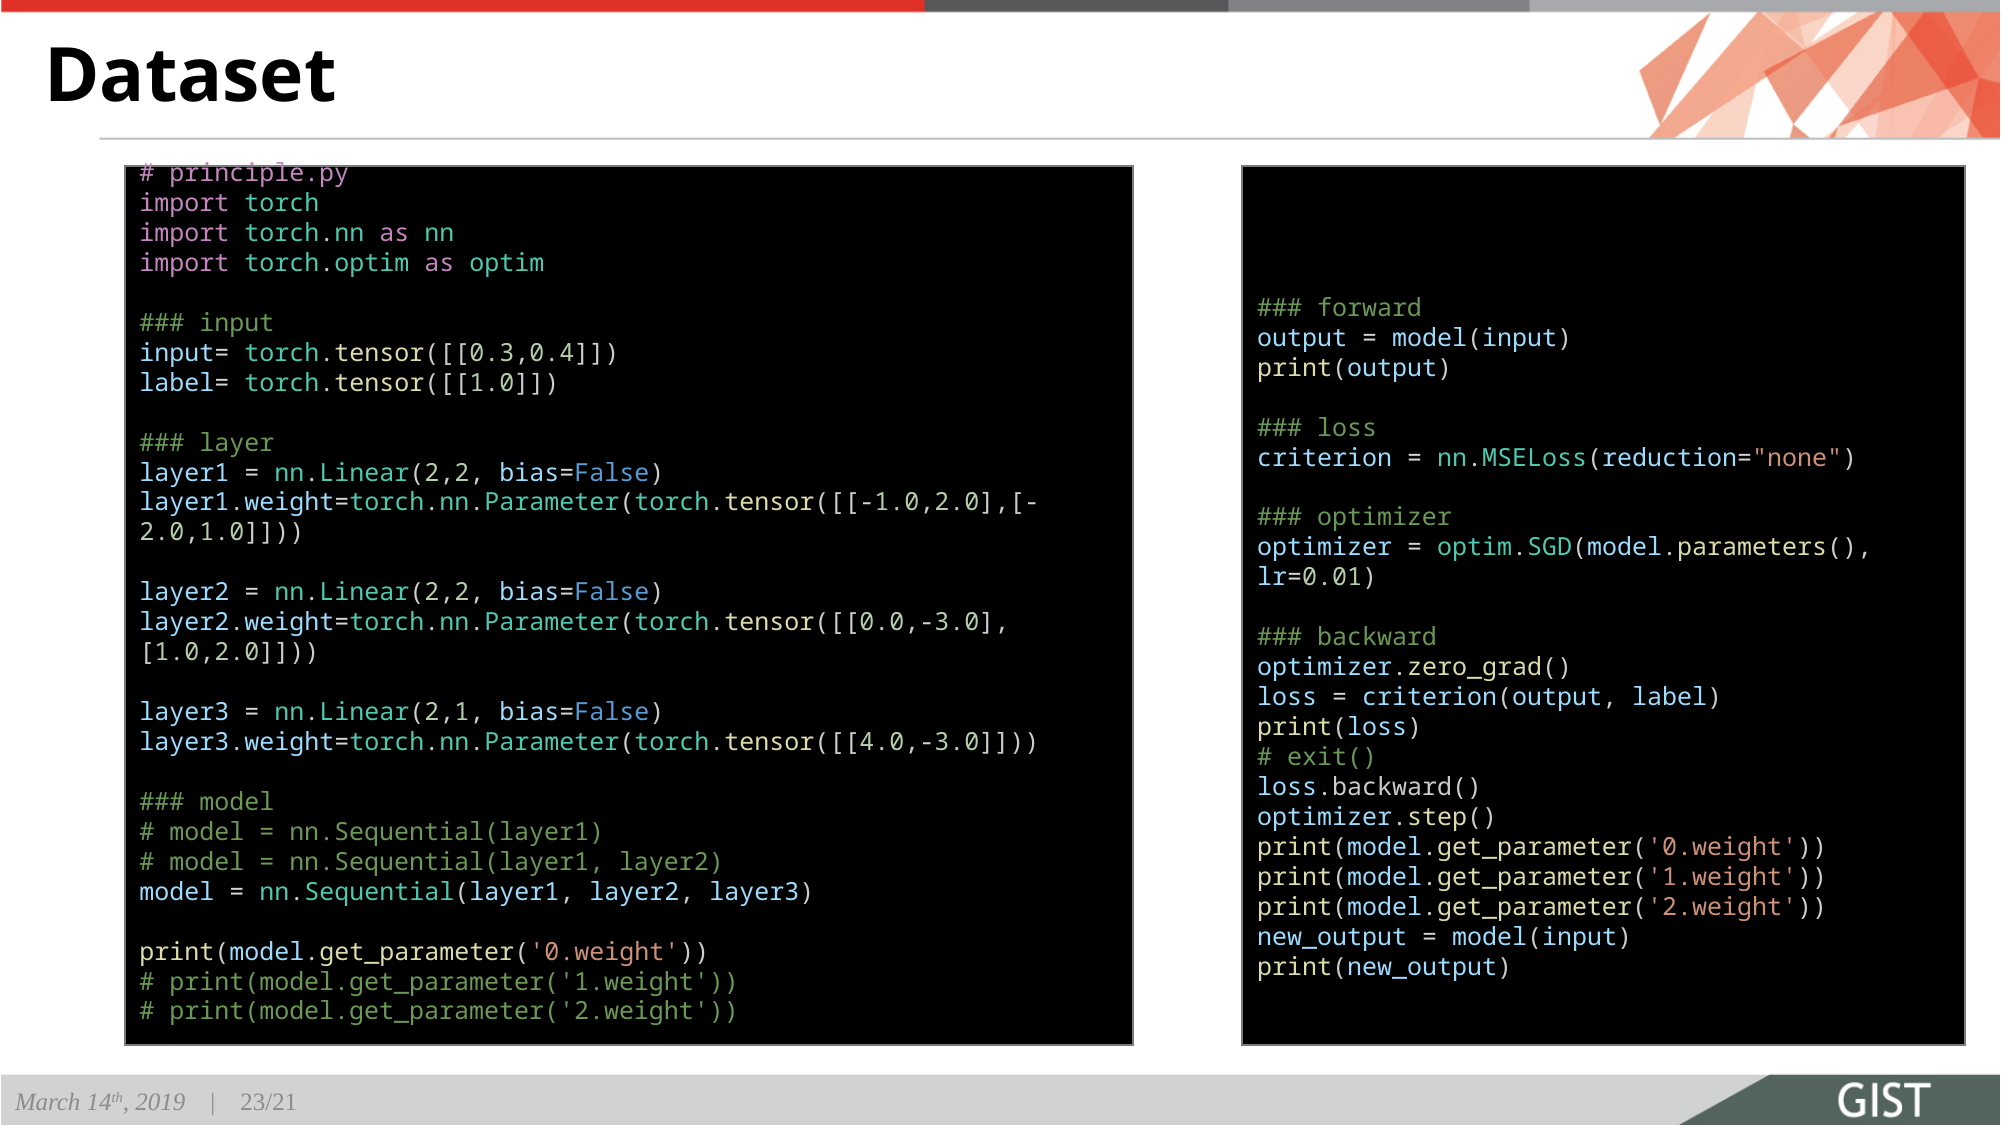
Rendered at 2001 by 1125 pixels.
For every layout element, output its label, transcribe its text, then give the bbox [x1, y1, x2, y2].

picture [0, 0, 2000, 1125]
text_box ### forward output = model(input) print(output) ### loss criterion = nn.MSELoss(reduction="none") ### optimizer optimizer = optim.SGD(model.parameters(), lr=0.01) ### backward optimizer.zero_grad() loss = criterion(output, label) print(loss) # exit() loss.backward() optimizer.step() print(model.get_parameter('0.weight')) print(model.get_parameter('1.weight')) print(model.get_parameter('2.weight')) new_output = model(input) print(new_output) [1241, 165, 1966, 1046]
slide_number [0, 1075, 450, 1125]
text_box # principle.py import torch import torch.nn as nn import torch.optim as optim ### input input= torch.tensor([[0.3,0.4]]) label= torch.tensor([[1.0]]) ### layer layer1 = nn.Linear(2,2, bias=False) layer1.weight=torch.nn.Parameter(torch.tensor([[-1.0,2.0],[-2.0,1.0]])) layer2 = nn.Linear(2,2, bias=False) layer2.weight=torch.nn.Parameter(torch.tensor([[0.0,-3.0],[1.0,2.0]])) layer3 = nn.Linear(2,1, bias=False) layer3.weight=torch.nn.Parameter(torch.tensor([[4.0,-3.0]])) ### model # model = nn.Sequential(layer1) # model = nn.Sequential(layer1, layer2) model = nn.Sequential(layer1, layer2, layer3) print(model.get_parameter('0.weight')) # print(model.get_parameter('1.weight')) # print(model.get_parameter('2.weight')) [124, 165, 1134, 1046]
title Dataset [29, 17, 1971, 136]
